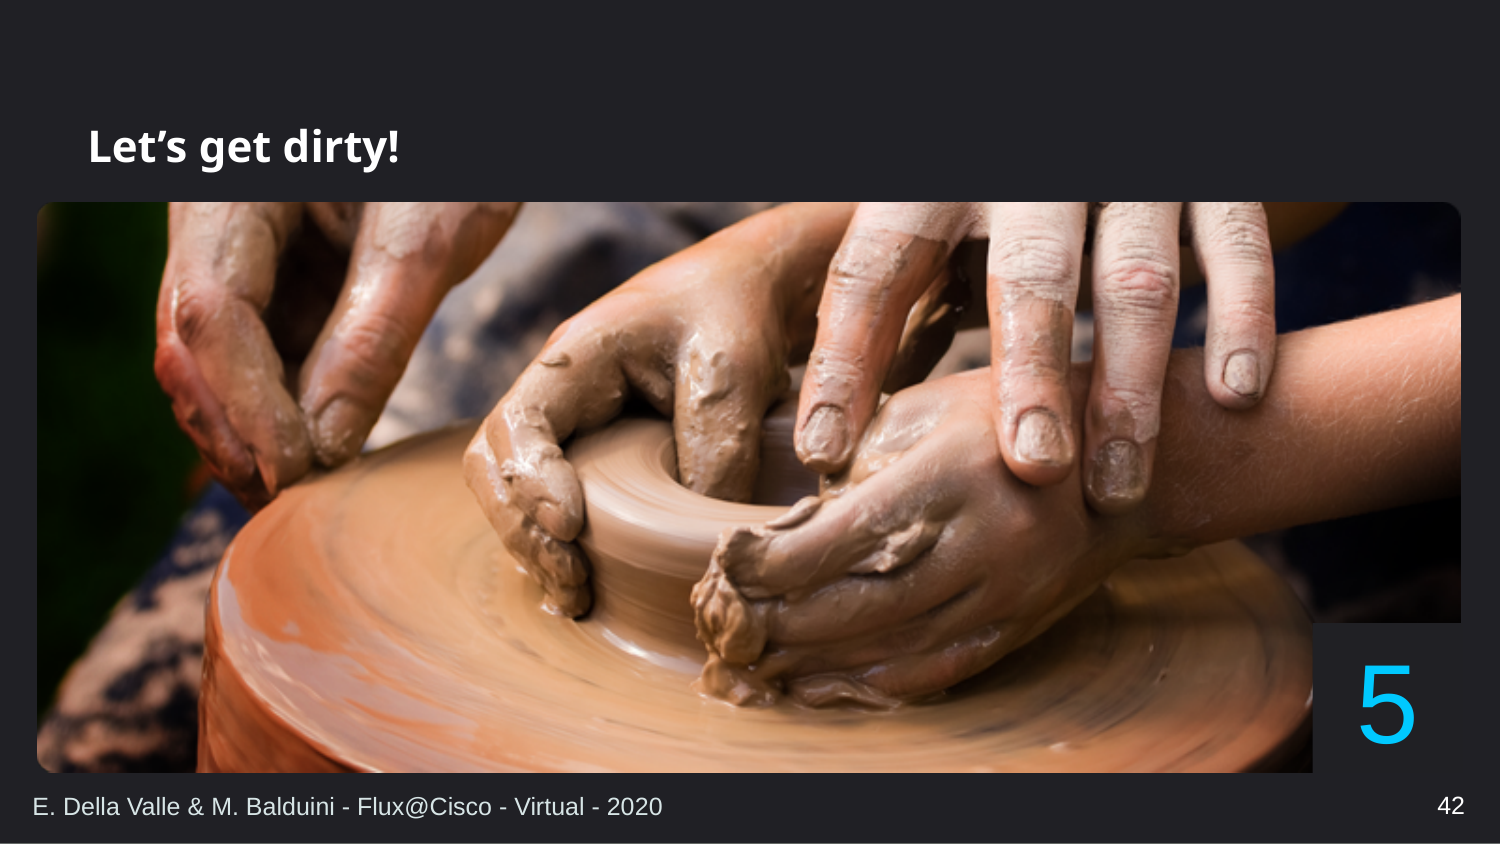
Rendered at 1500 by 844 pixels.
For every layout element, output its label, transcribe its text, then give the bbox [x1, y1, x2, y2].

title Let’s get dirty! [76, 99, 1423, 196]
slide_number 42 [1142, 782, 1481, 828]
footer E. Della Valle & M. Balduini - Flux@Cisco - Virtual - 2020 [17, 783, 1135, 828]
picture [37, 201, 1461, 774]
